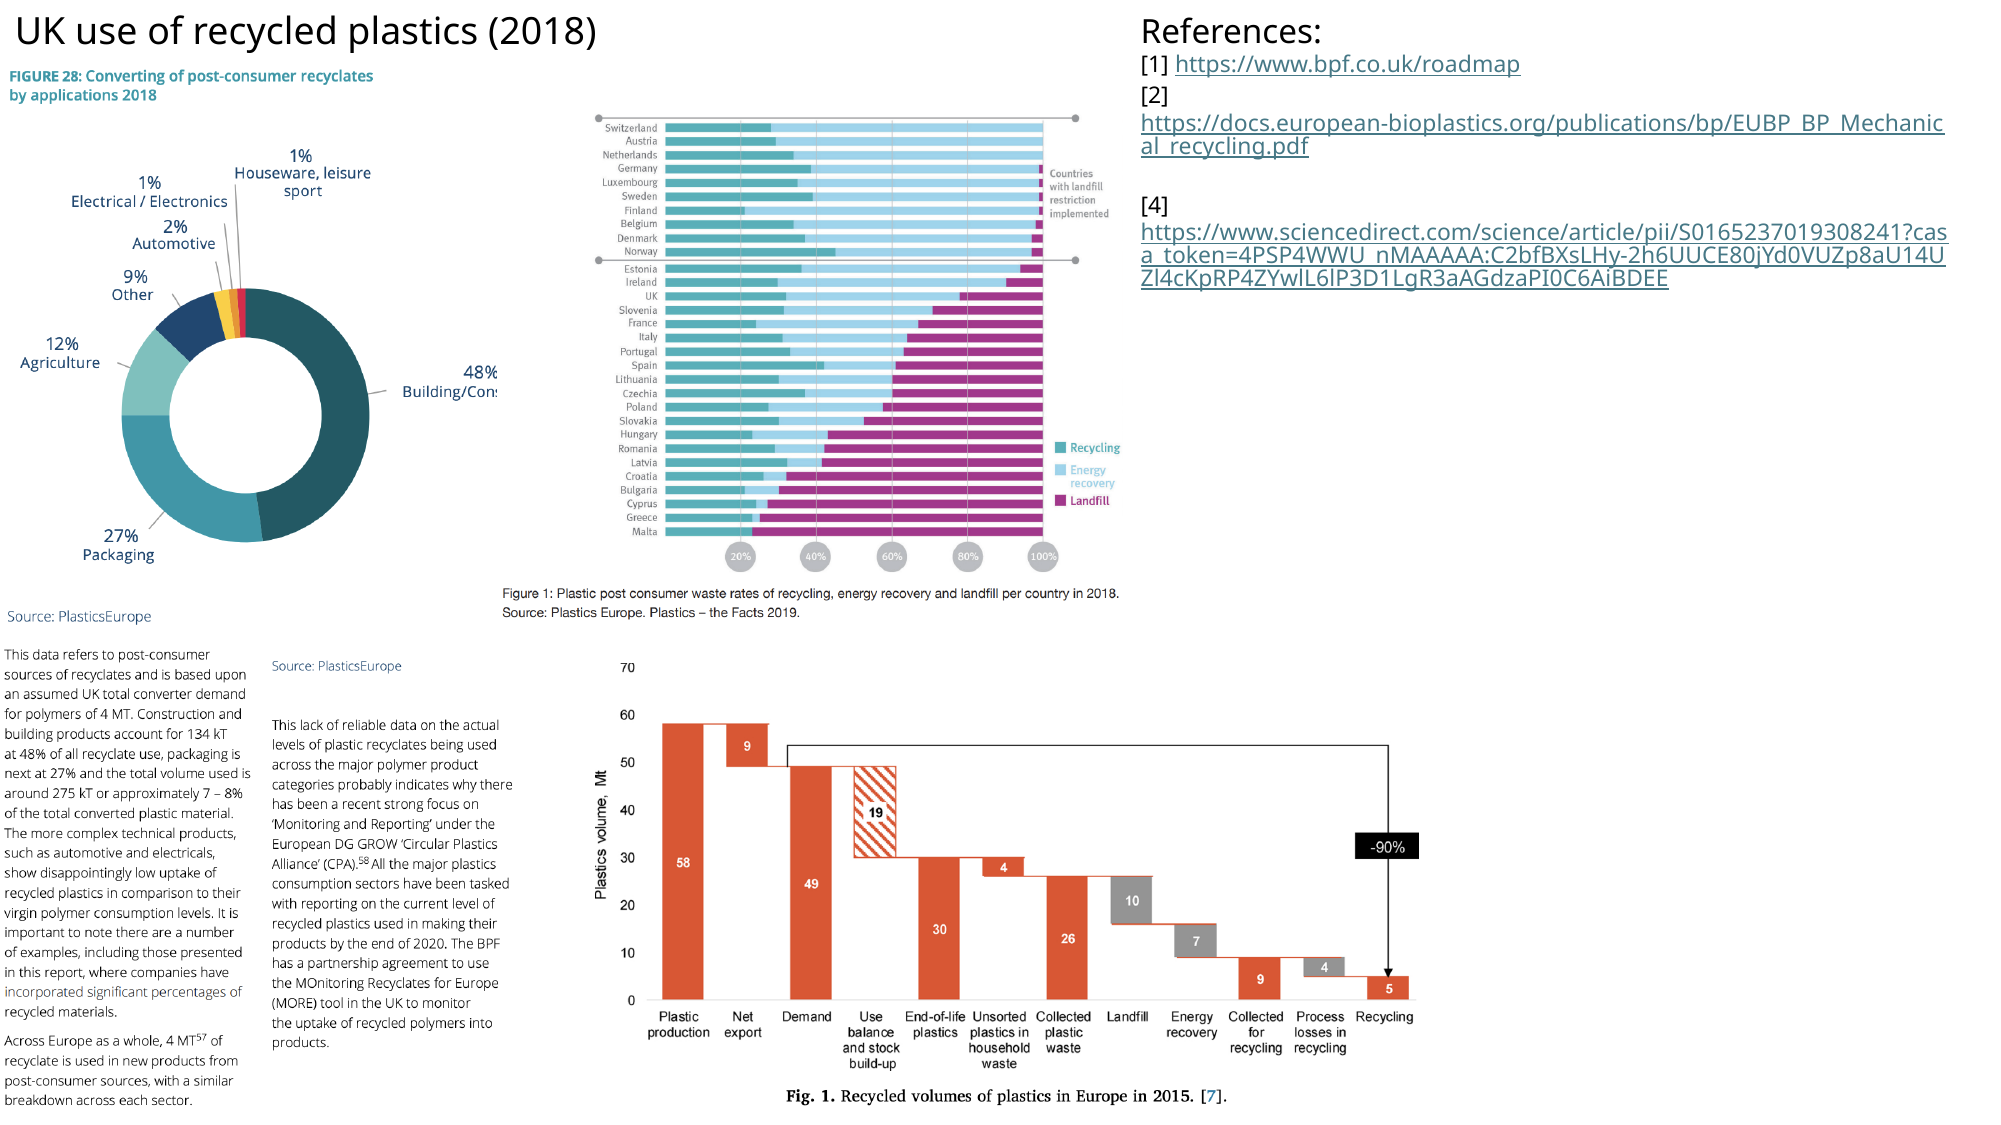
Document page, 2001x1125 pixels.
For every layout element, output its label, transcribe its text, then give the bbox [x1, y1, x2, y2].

text_box UK use of recycled plastics (2018) [0, 0, 726, 60]
text_box References: [1] https://www.bpf.co.uk/roadmap [2] https://docs.european-bioplastics.org/publications/bp/EUBP_BP_Mechanical_recycling.pdf [4]https://www.sciencedirect.com/science/article/pii/S0165237019308241?casa_token=4PSP4WWU_nMAAAAA:C2bfBXsLHy-2h6UUCE80jYd0VUZp8aU14UZl4cKpRP4ZYwlL6lP3D1LgR3aAGdzaPI0C6AiBDEE [1125, 2, 1966, 261]
picture [0, 59, 1127, 626]
picture [565, 654, 1440, 1123]
picture [0, 638, 520, 1117]
